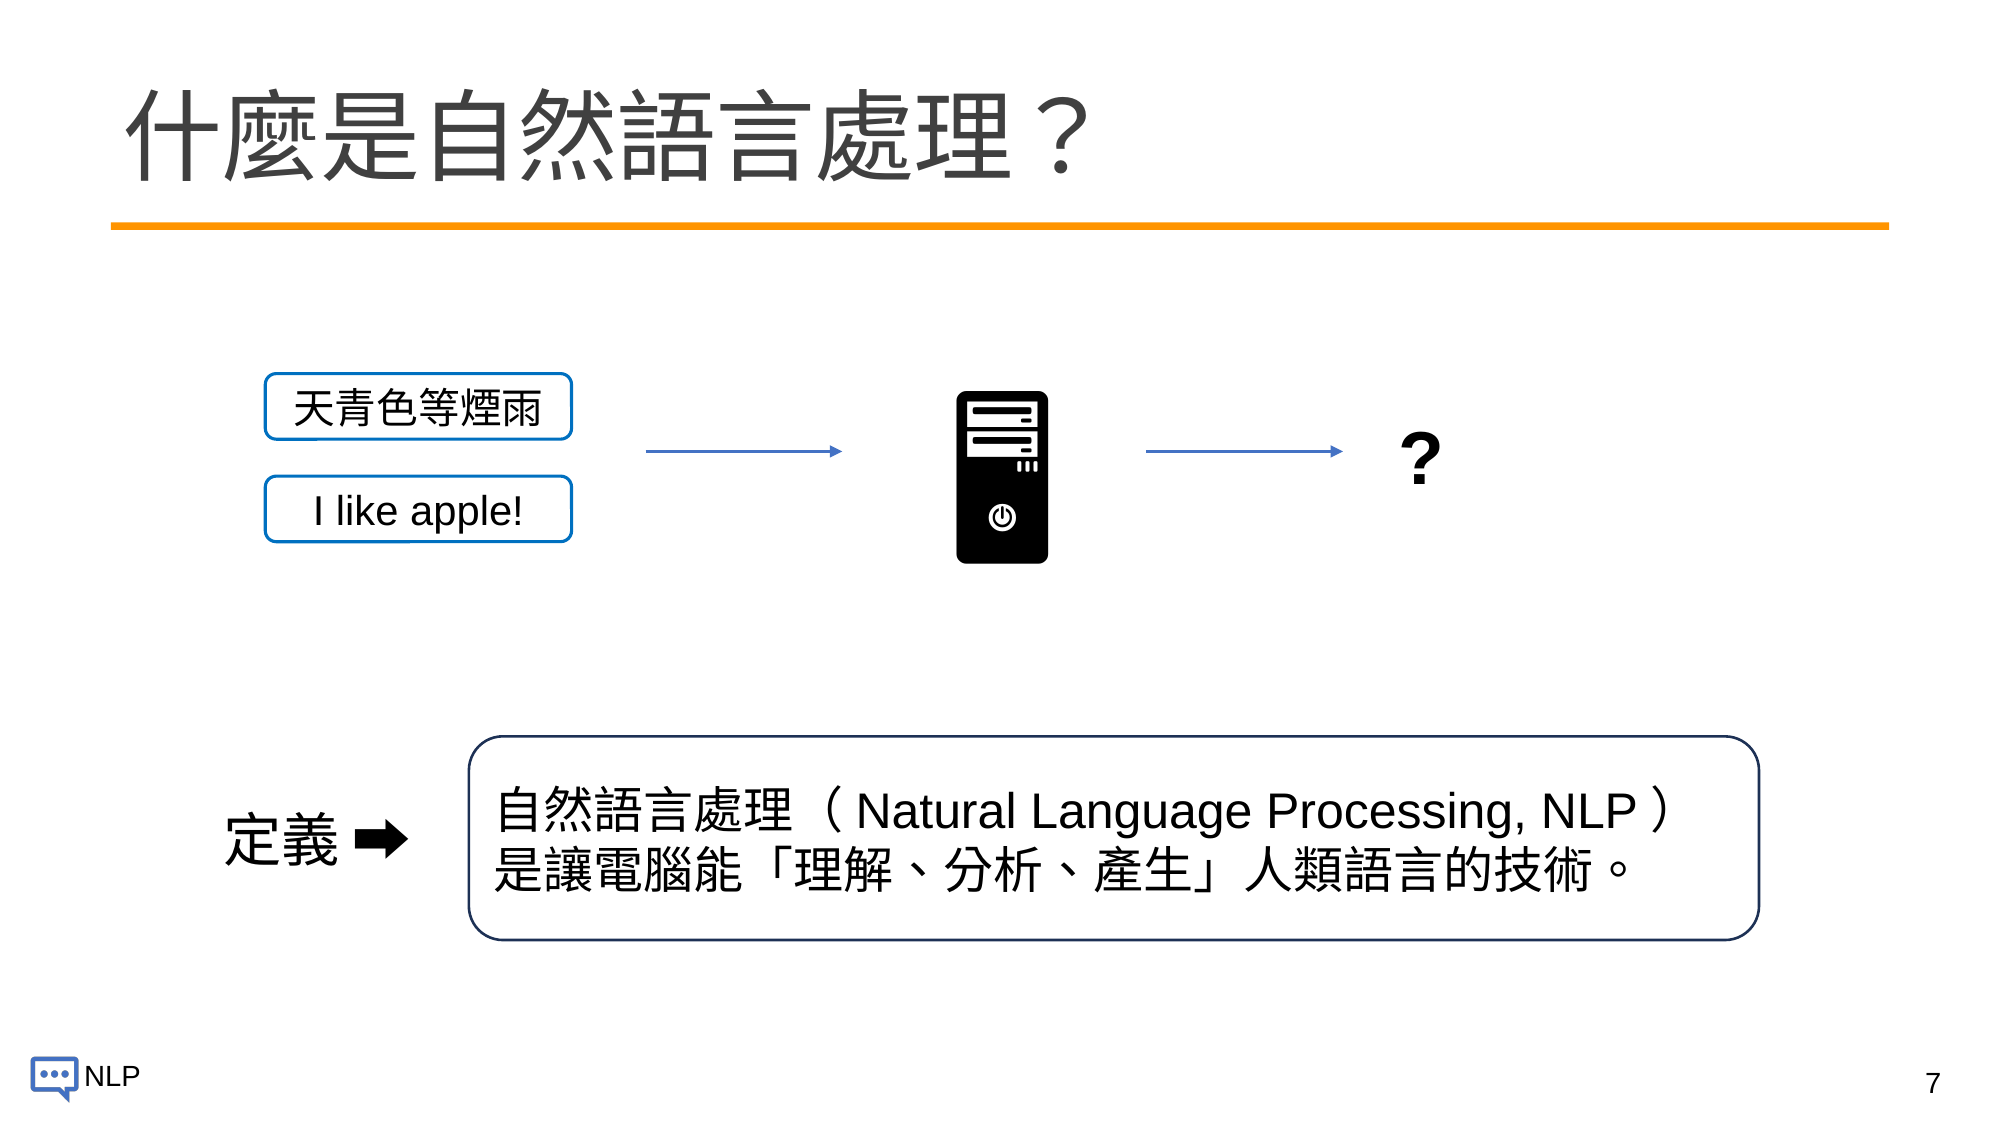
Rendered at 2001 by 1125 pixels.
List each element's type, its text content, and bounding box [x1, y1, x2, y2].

title 什麼是自然語言處理？ [107, 58, 1899, 228]
text_box I like apple! [263, 474, 573, 544]
text_box 🖥️ [858, 373, 1147, 589]
text_box ? [1373, 402, 1469, 507]
slide_number 7 [1740, 1052, 1957, 1113]
text_box 天青色等煙雨 [263, 372, 573, 441]
text_box 自然語言處理（Natural Language Processing, NLP） 是讓電腦能「理解、分析、產生」人類語言的技術。 [467, 735, 1761, 942]
text_box 定義 ➡️ [208, 795, 469, 880]
picture [23, 1047, 86, 1110]
